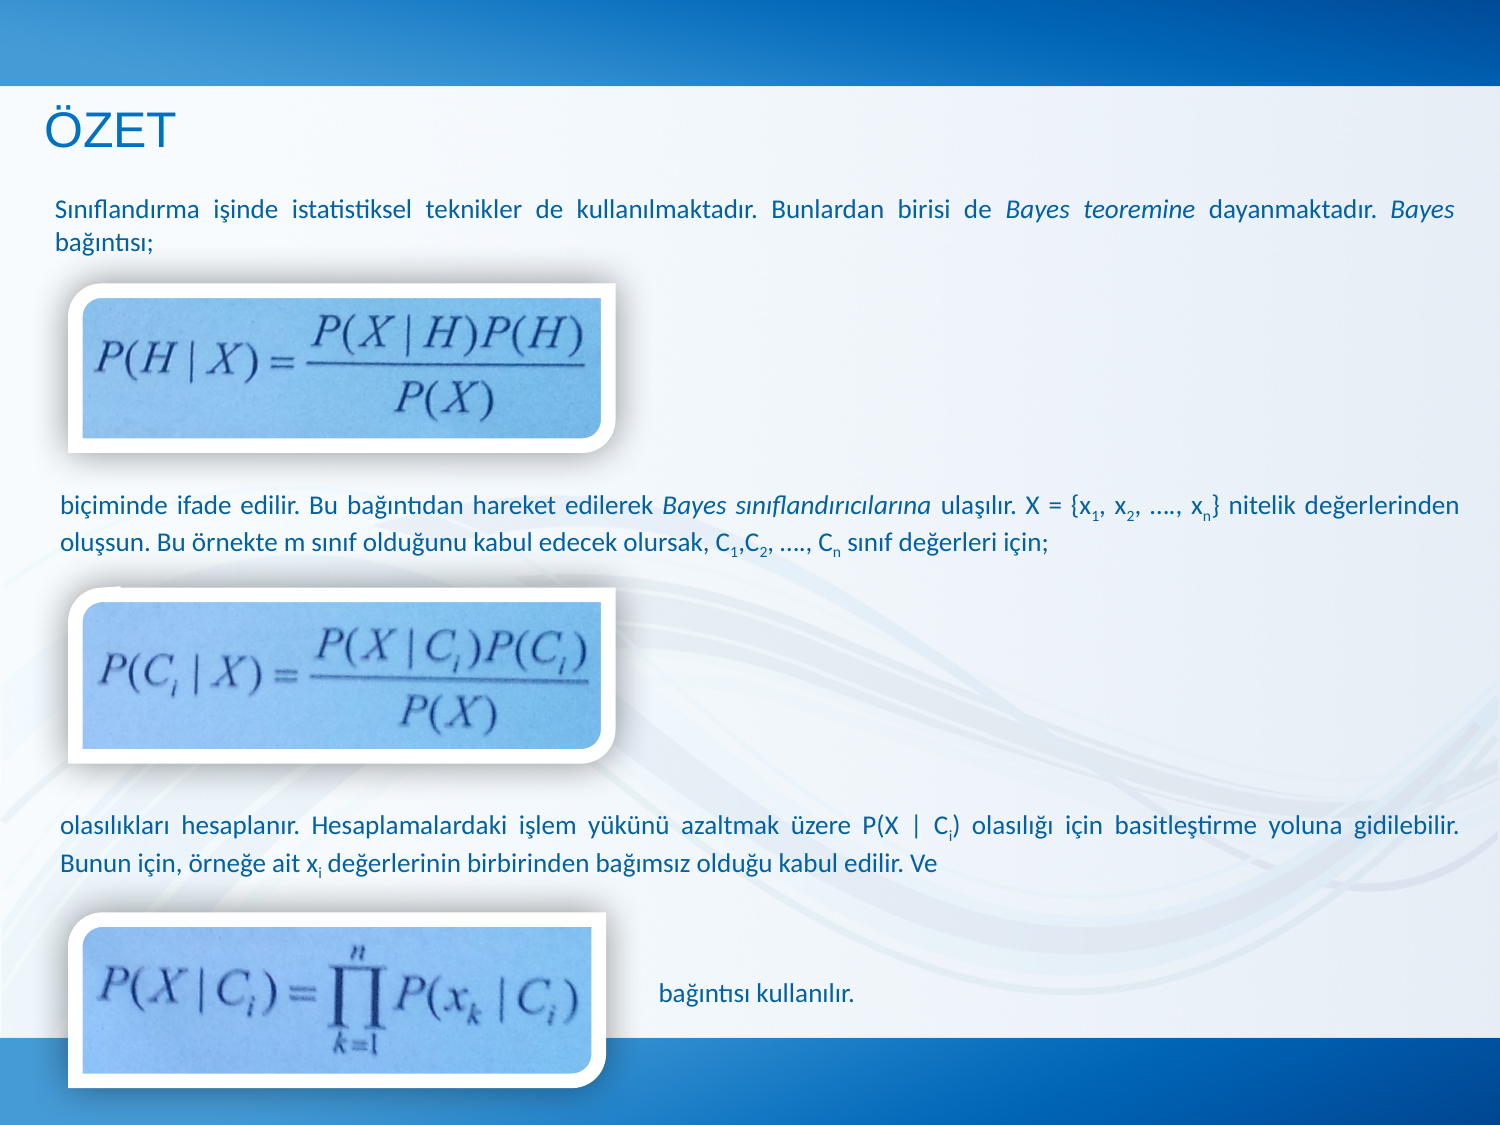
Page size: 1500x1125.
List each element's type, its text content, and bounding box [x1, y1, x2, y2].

text_box olasılıkları hesaplanır. Hesaplamalardaki işlem yükünü azaltmak üzere P(X | Ci) olasılığı için basitleştirme yoluna gidilebilir. Bunun için, örneğe ait xi değerlerinin birbirinden bağımsız olduğu kabul edilir. Ve [45, 800, 1475, 890]
text_box Sınıflandırma işinde istatistiksel teknikler de kullanılmaktadır. Bunlardan birisi de Bayes teoremine dayanmaktadır. Bayes bağıntısı; [40, 184, 1470, 265]
text_box ÖZET [29, 90, 1400, 165]
text_box bağıntısı kullanılır. [643, 967, 1258, 1016]
picture [0, 0, 1500, 1125]
text_box biçiminde ifade edilir. Bu bağıntıdan hareket edilerek Bayes sınıflandırıcılarına ulaşılır. X = {x1, x2, …., xn} nitelik değerlerinden oluşsun. Bu örnekte m sınıf olduğunu kabul edecek olursak, C1,C2, …., Cn sınıf değerleri için; [45, 479, 1475, 569]
